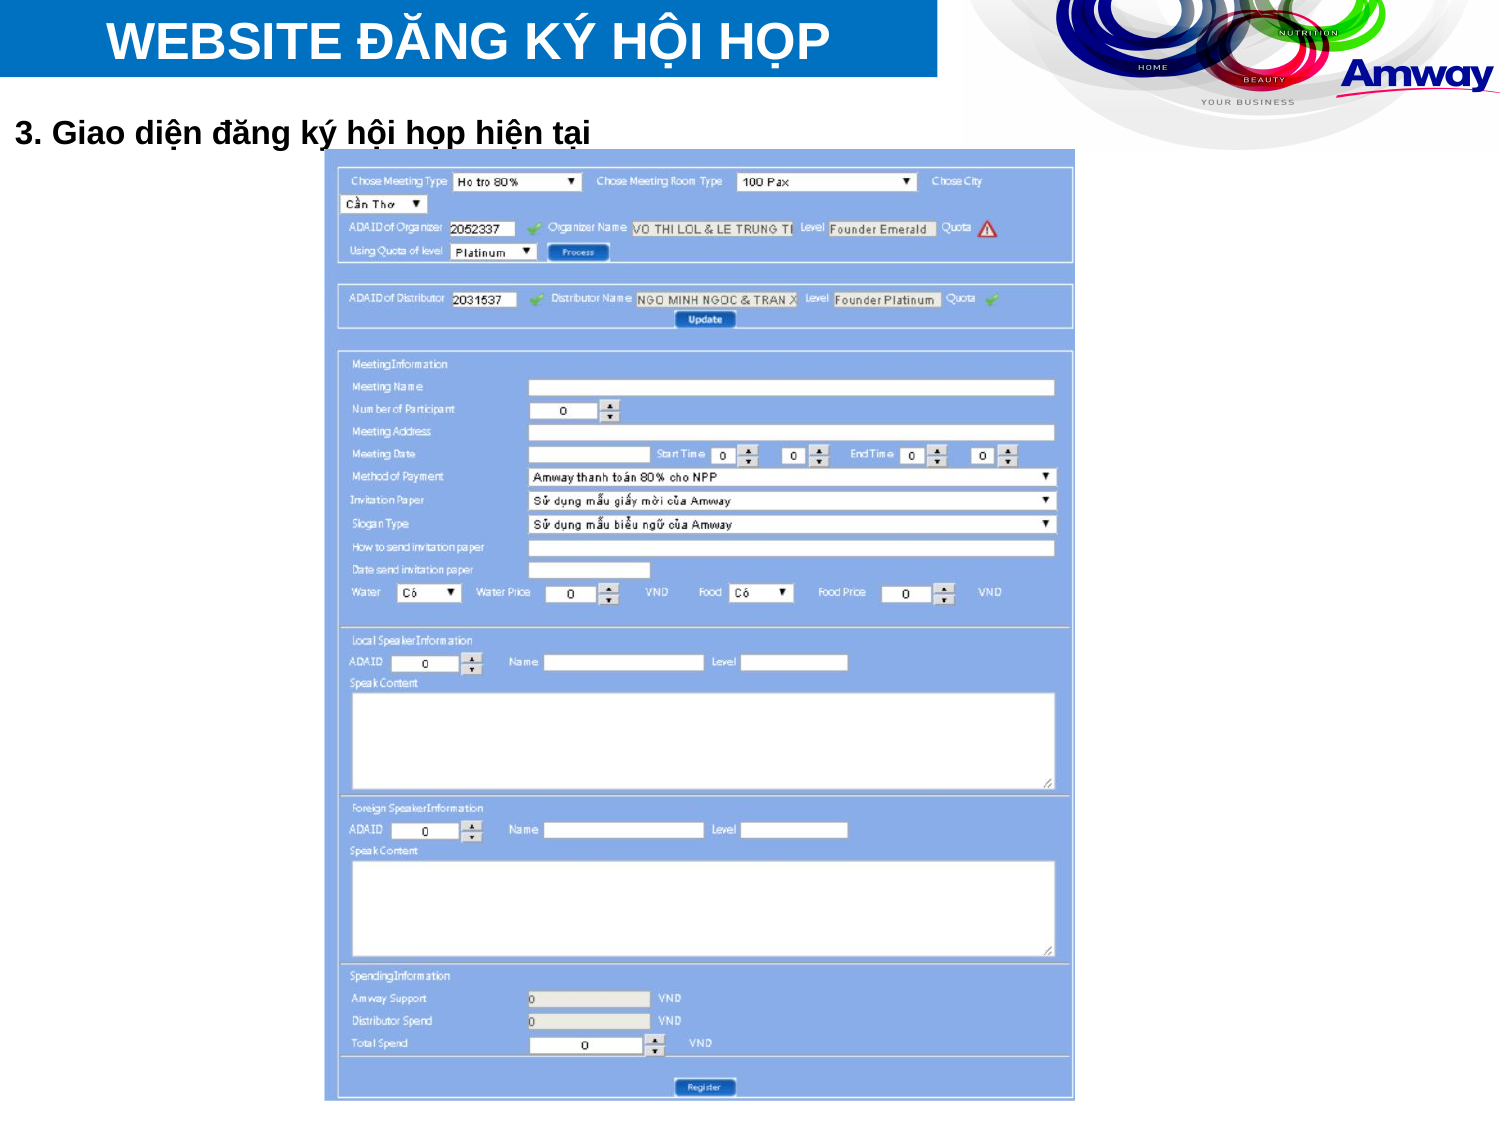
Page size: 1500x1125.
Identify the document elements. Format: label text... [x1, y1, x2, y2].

text_box WEBSITE ĐĂNG KÝ HỘI HỌP [0, 0, 938, 78]
picture [324, 0, 1500, 1102]
text_box 3. Giao diện đăng ký hội họp hiện tại [0, 103, 957, 199]
